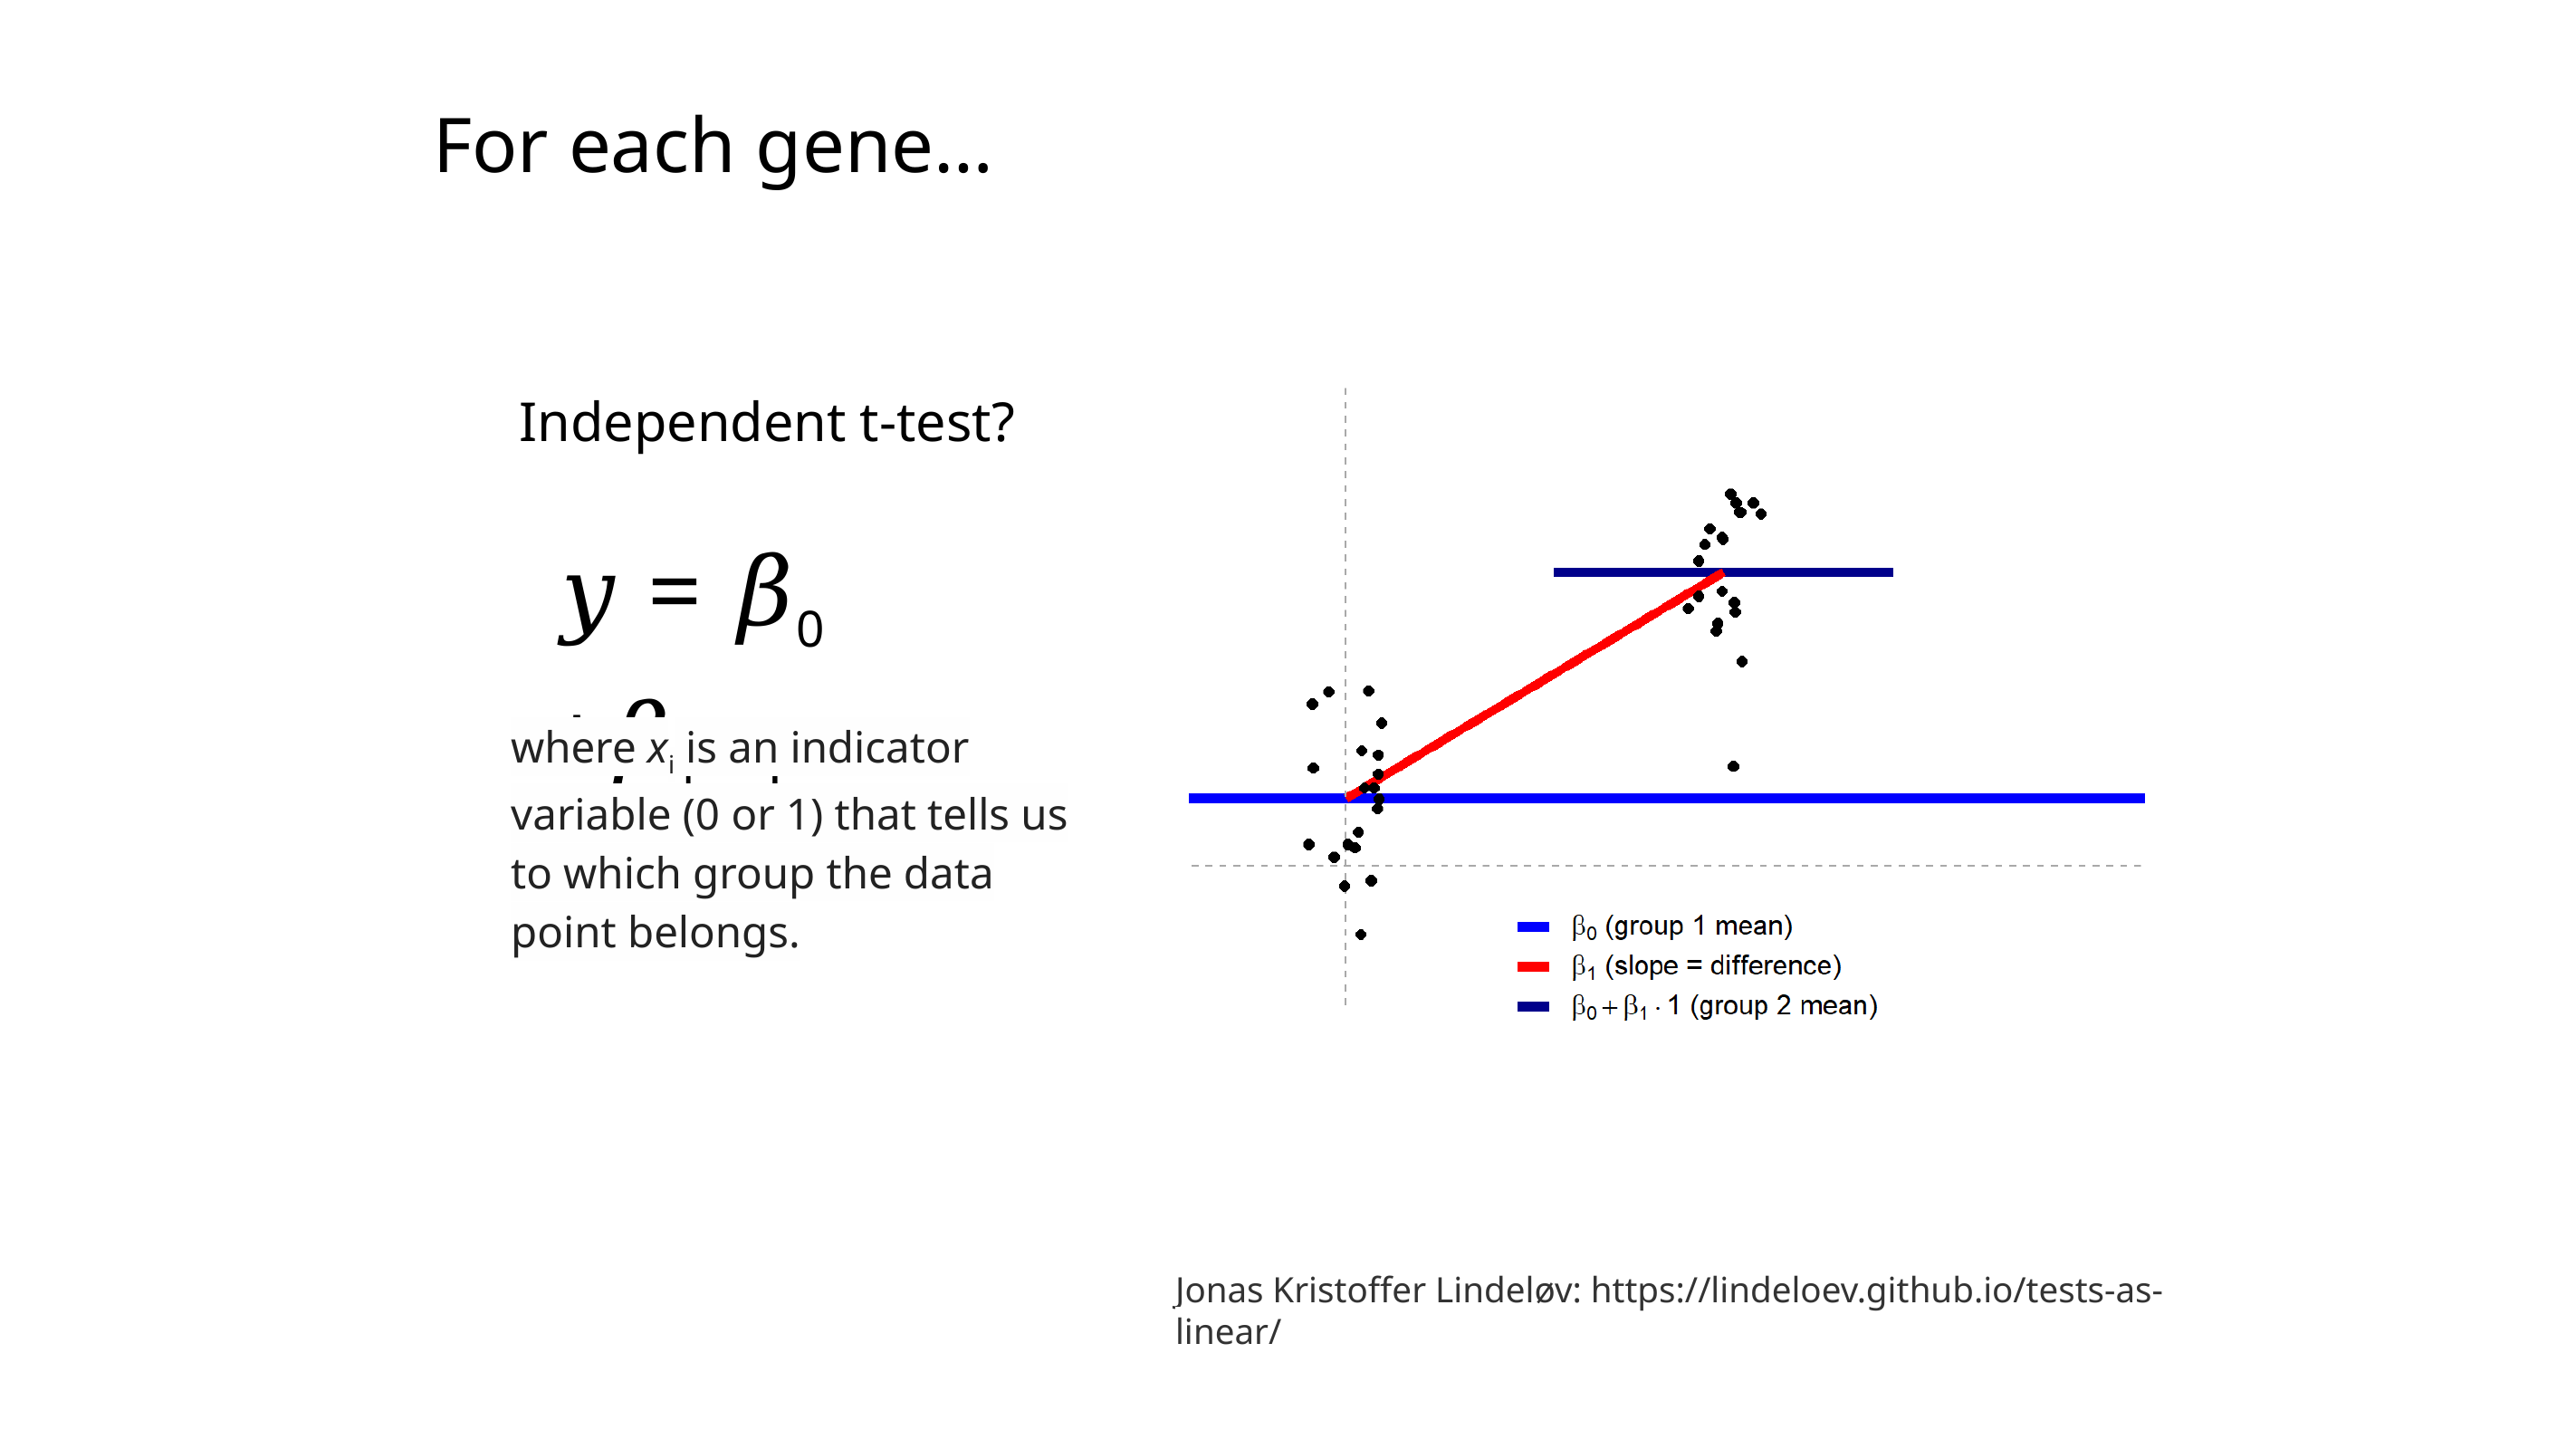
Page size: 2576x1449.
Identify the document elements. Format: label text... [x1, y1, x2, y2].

title Independent t-test? [499, 367, 1106, 504]
text_box For each gene… [419, 90, 2156, 302]
text_box Jonas Kristoffer Lindeløv: https://lindeloev.github.io/tests-as-linear/ [1155, 1248, 2287, 1318]
text_box 𝑦 = 𝛽0 +𝛽1𝑥i [522, 504, 1096, 666]
text_box where xi is an indicator variable (0 or 1) that tells us to which group the data point belongs. [491, 692, 1127, 957]
picture [1164, 368, 2161, 1033]
